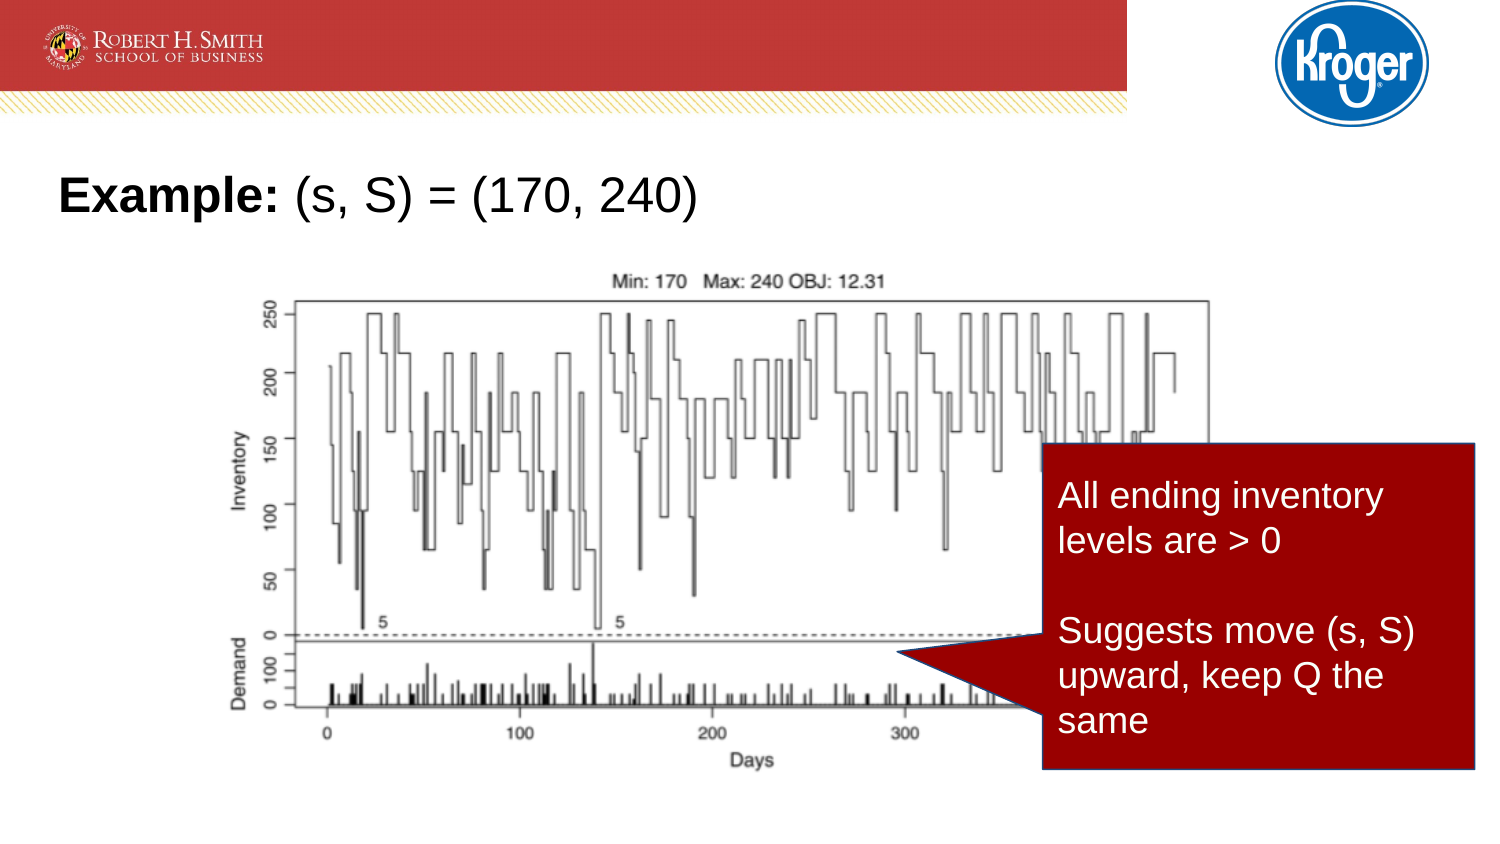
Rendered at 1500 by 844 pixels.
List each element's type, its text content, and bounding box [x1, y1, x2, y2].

picture [1274, 0, 1430, 127]
picture [126, 220, 1324, 787]
text_box Example: (s, S) = (170, 240) [43, 147, 760, 253]
picture [0, 0, 1127, 123]
text_box All ending inventory levels are > 0 Suggests move (s, S) upward, keep Q the same [1327, 443, 1475, 770]
